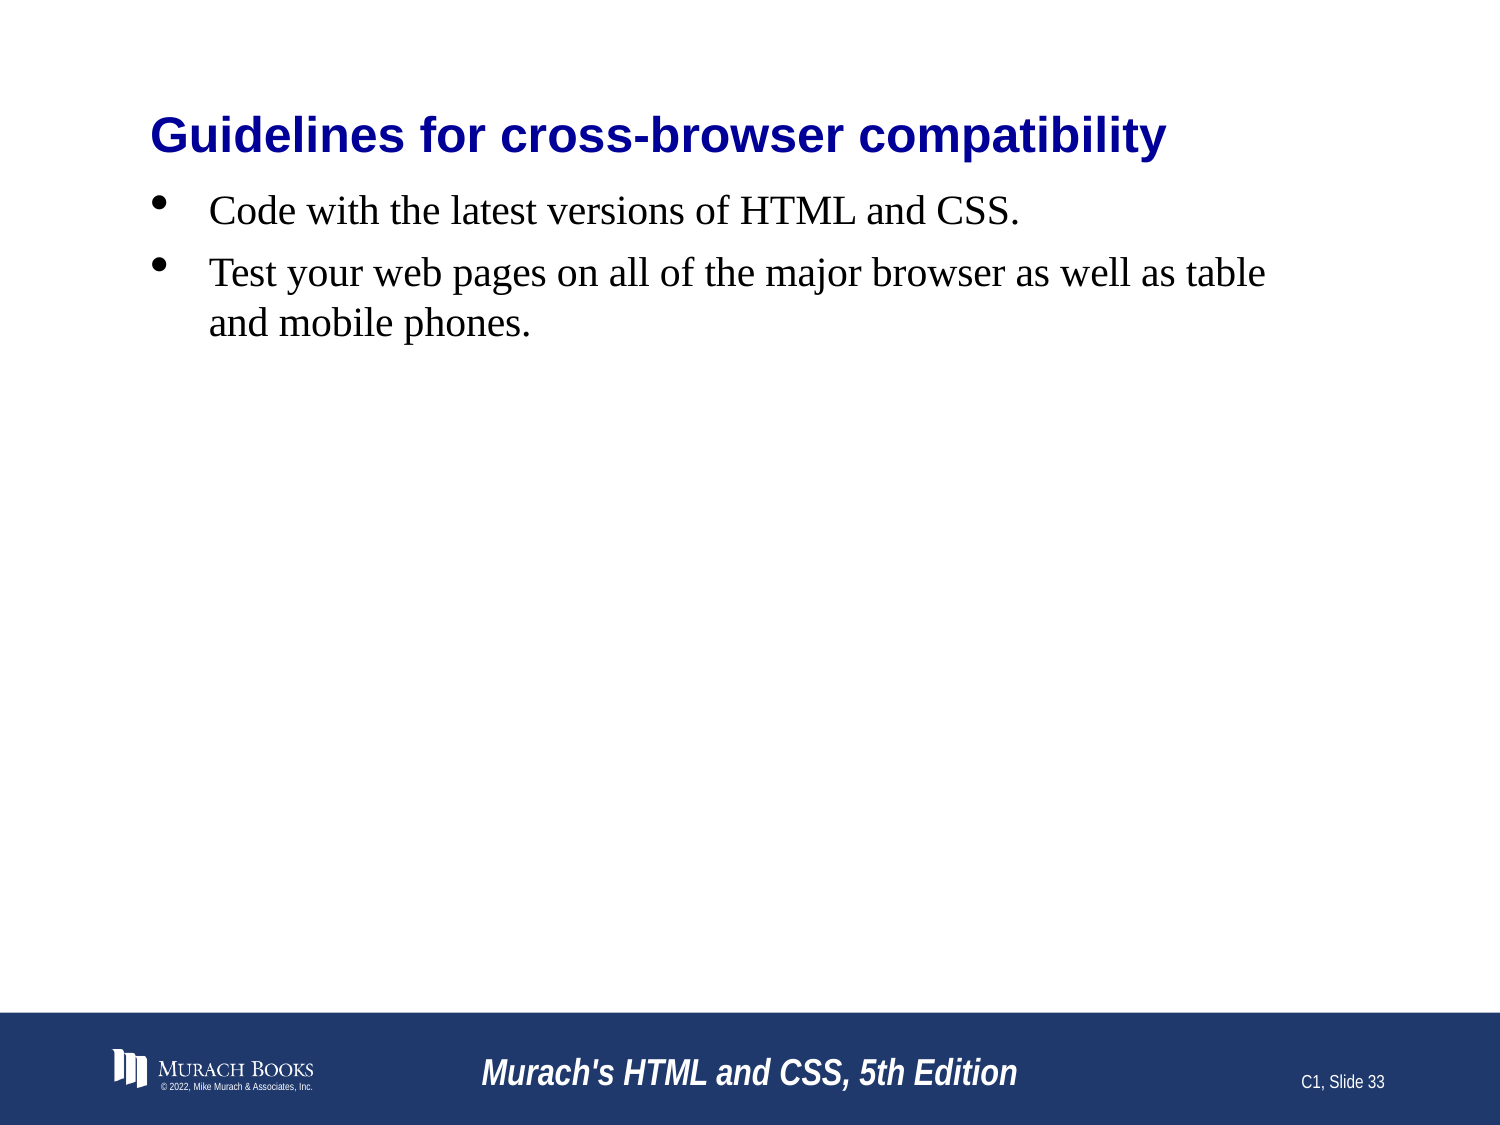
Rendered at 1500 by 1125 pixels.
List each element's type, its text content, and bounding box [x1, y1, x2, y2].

slide_number C1, Slide 33 [1087, 1025, 1400, 1100]
slide_number Murach's HTML and CSS, 5th Edition [463, 1025, 1050, 1100]
list Code with the latest versions of HTML and CSS. Test your web pages on all of the major browser as well as table and mobile phones. [137, 174, 1350, 975]
footer © 2022, Mike Murach & Associates, Inc. [12, 1025, 463, 1100]
title Guidelines for cross-browser compatibility [150, 102, 1350, 164]
